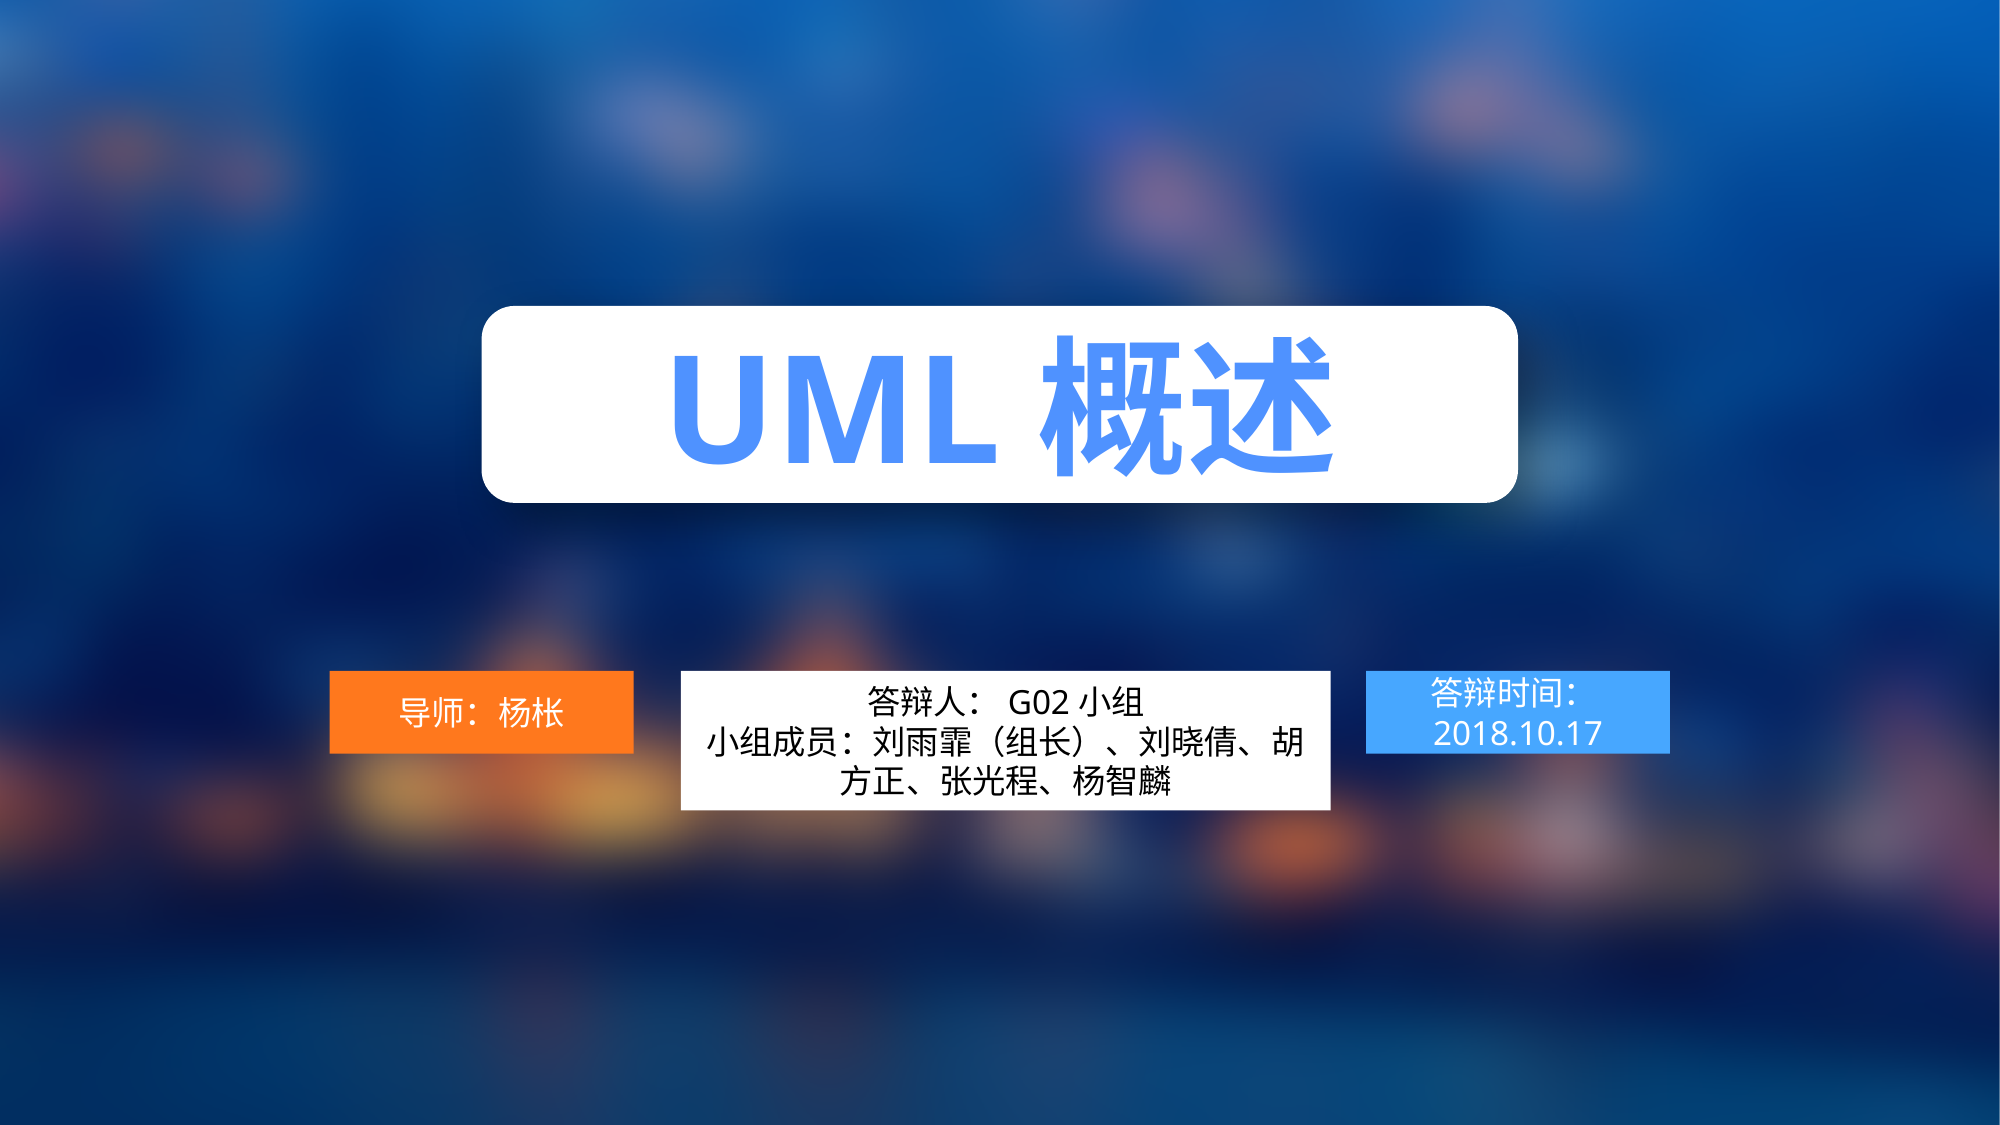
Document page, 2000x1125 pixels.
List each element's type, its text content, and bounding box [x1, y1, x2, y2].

text_box 导师：杨枨 [327, 669, 636, 756]
text_box 答辩时间：2018.10.17 [1364, 669, 1672, 756]
text_box 答辩人：G02小组 小组成员：刘雨霏（组长）、刘晓倩、胡方正、张光程、杨智麟 [679, 669, 1333, 813]
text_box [481, 305, 1519, 504]
picture [0, 0, 2000, 1125]
